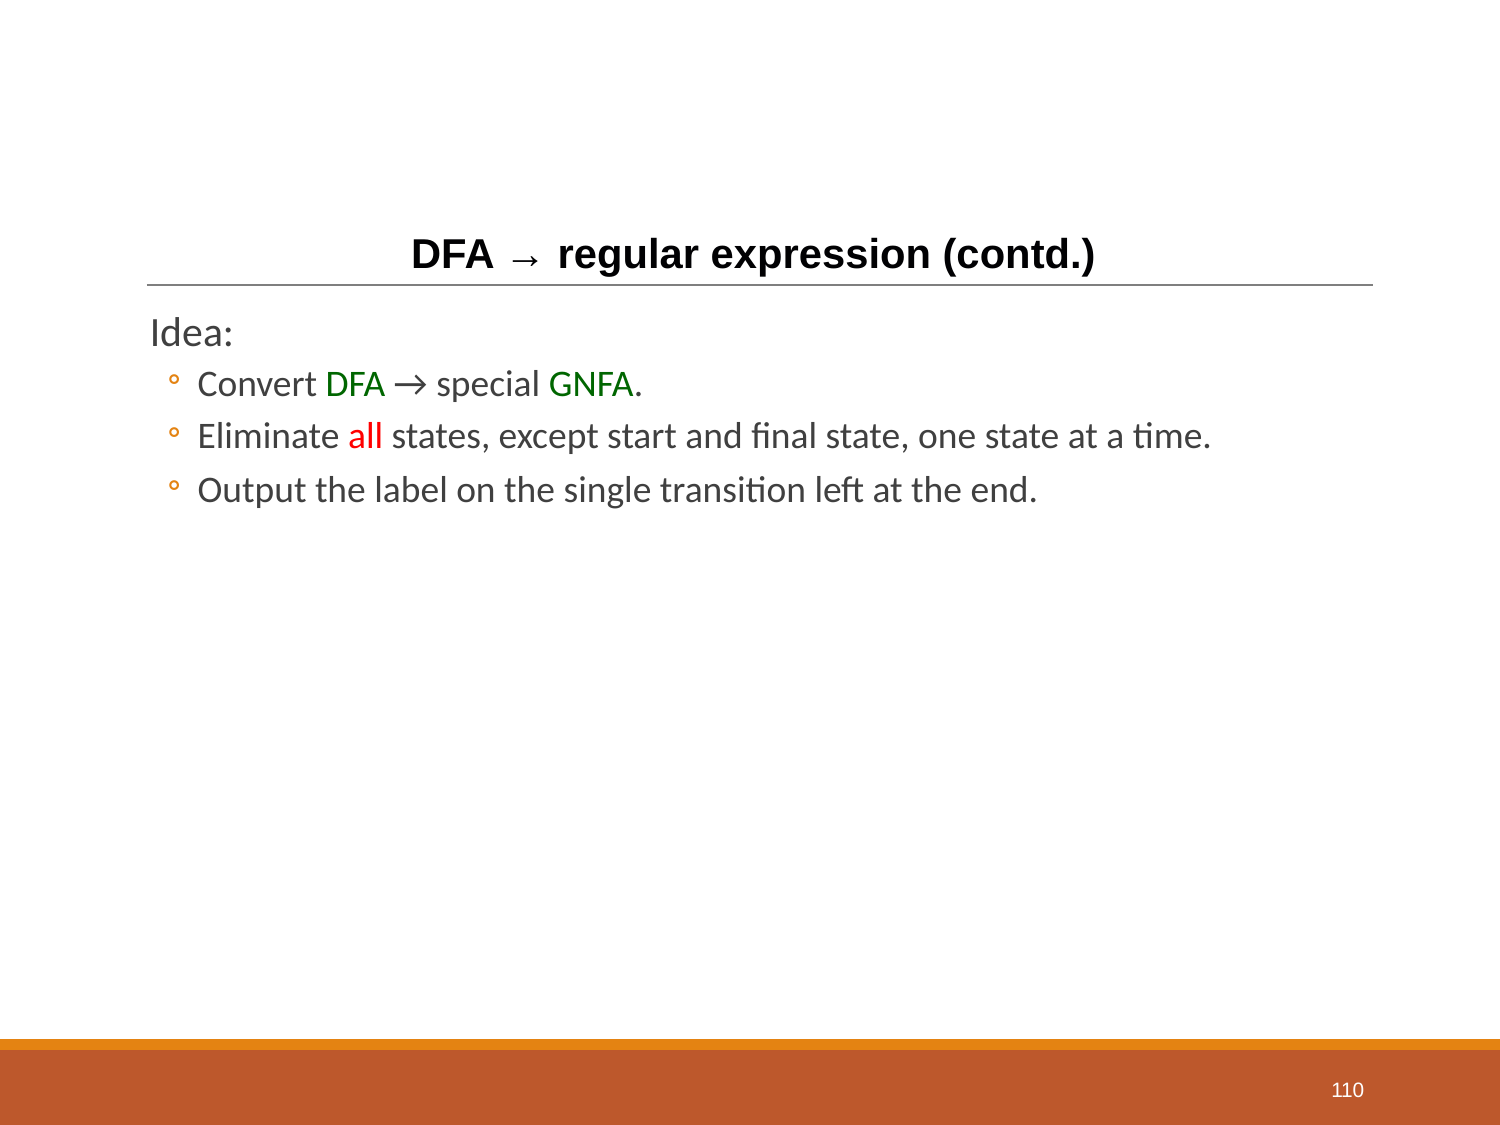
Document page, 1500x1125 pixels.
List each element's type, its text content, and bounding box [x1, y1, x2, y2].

text_box 110 [1217, 1059, 1380, 1120]
list Idea: Convert DFA → special GNFA. Eliminate all states, except start and final state, one state at a time. Output the label on the single transition left at the end. [134, 302, 1373, 963]
title DFA → regular expression (contd.) [134, 47, 1373, 285]
